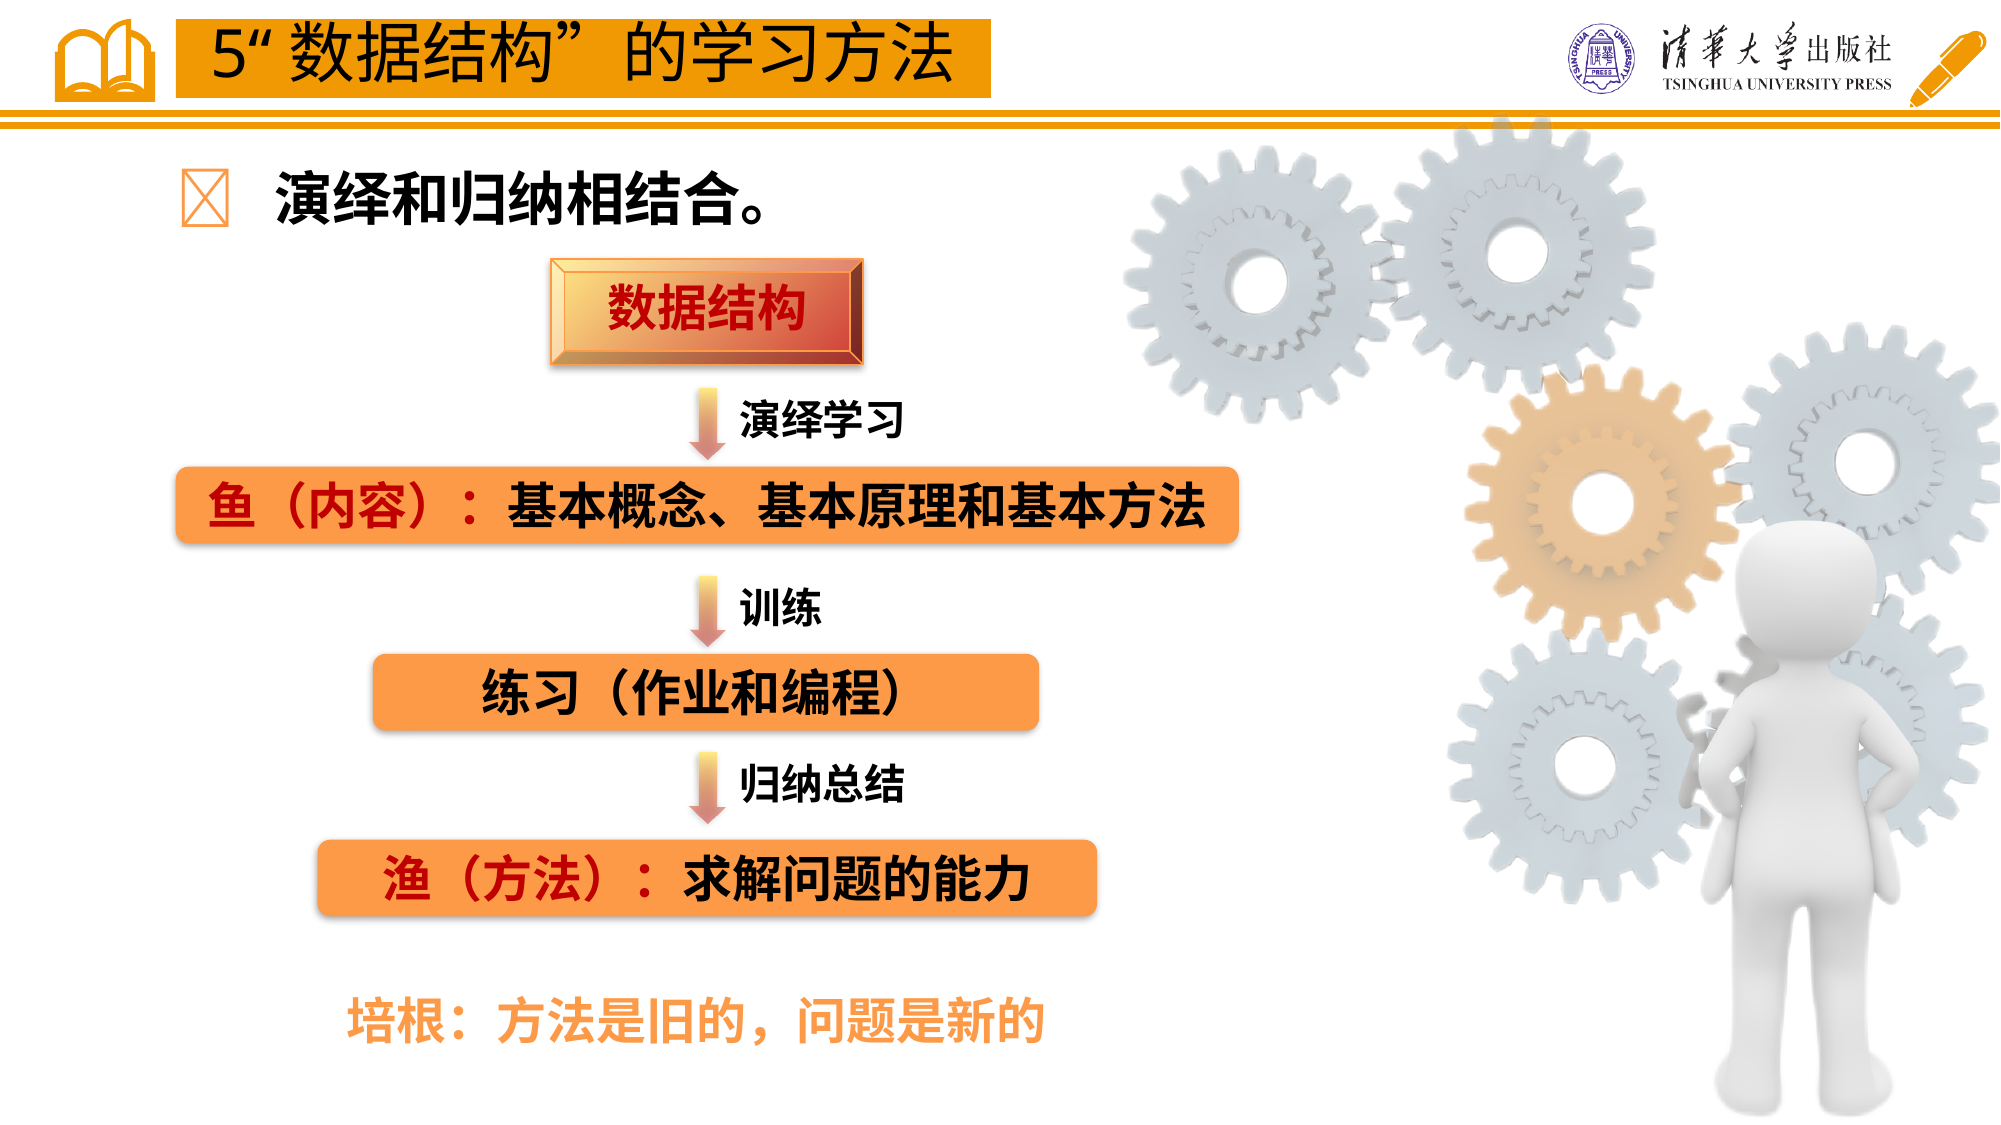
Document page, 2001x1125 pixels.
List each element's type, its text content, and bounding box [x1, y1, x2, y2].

text_box 演绎学习 [724, 396, 952, 451]
text_box [689, 575, 724, 648]
text_box 归纳总结 [724, 760, 952, 815]
text_box 培根：方法是旧的，问题是新的 [331, 993, 976, 1057]
text_box 训练 [724, 583, 881, 639]
text_box 渔（方法）：求解问题的能力 [316, 838, 976, 918]
text_box [689, 387, 724, 460]
text_box 鱼（内容）：基本概念、基本原理和基本方法 [174, 465, 976, 545]
text_box  演绎和归纳相结合。 [161, 155, 941, 240]
text_box 5“数据结构”的学习方法 [175, 19, 991, 98]
text_box [689, 751, 724, 824]
text_box 练习（作业和编程） [372, 653, 976, 732]
picture [981, 0, 2000, 1125]
text_box 数据结构 [550, 258, 864, 366]
